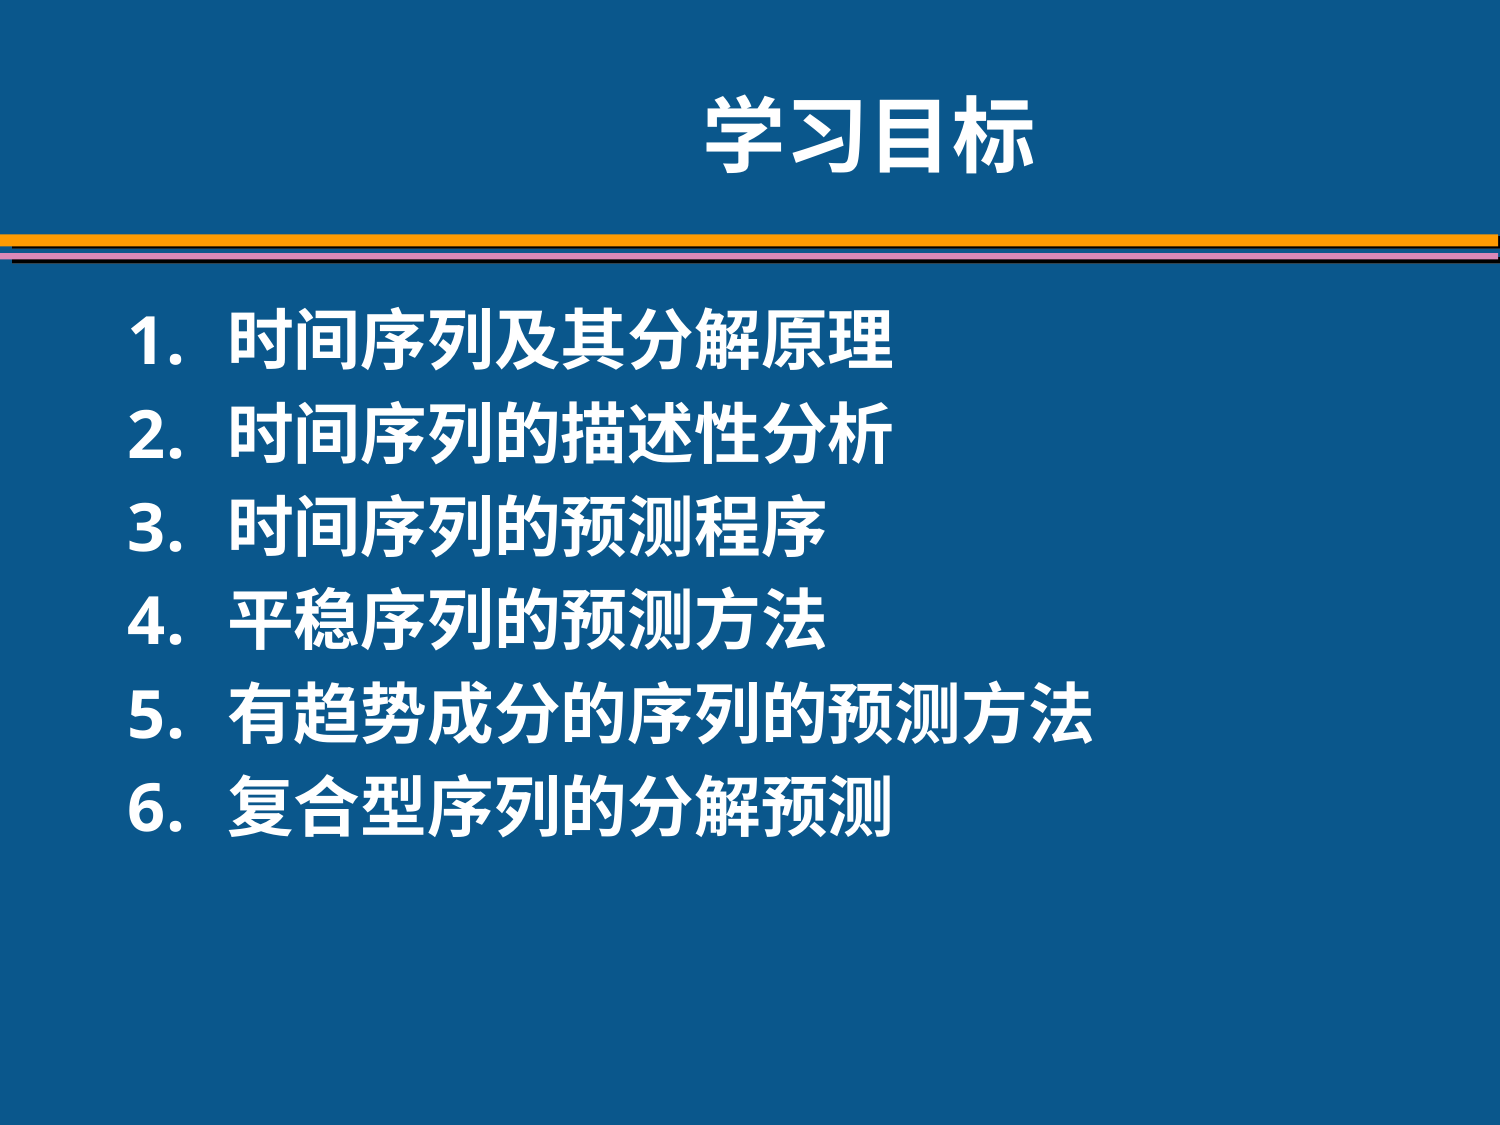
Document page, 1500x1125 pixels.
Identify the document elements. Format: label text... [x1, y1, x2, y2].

list 时间序列及其分解原理 时间序列的描述性分析 时间序列的预测程序 平稳序列的预测方法 有趋势成分的序列的预测方法 复合型序列的分解预测 [112, 290, 1438, 1013]
title 学习目标 [312, 50, 1425, 225]
